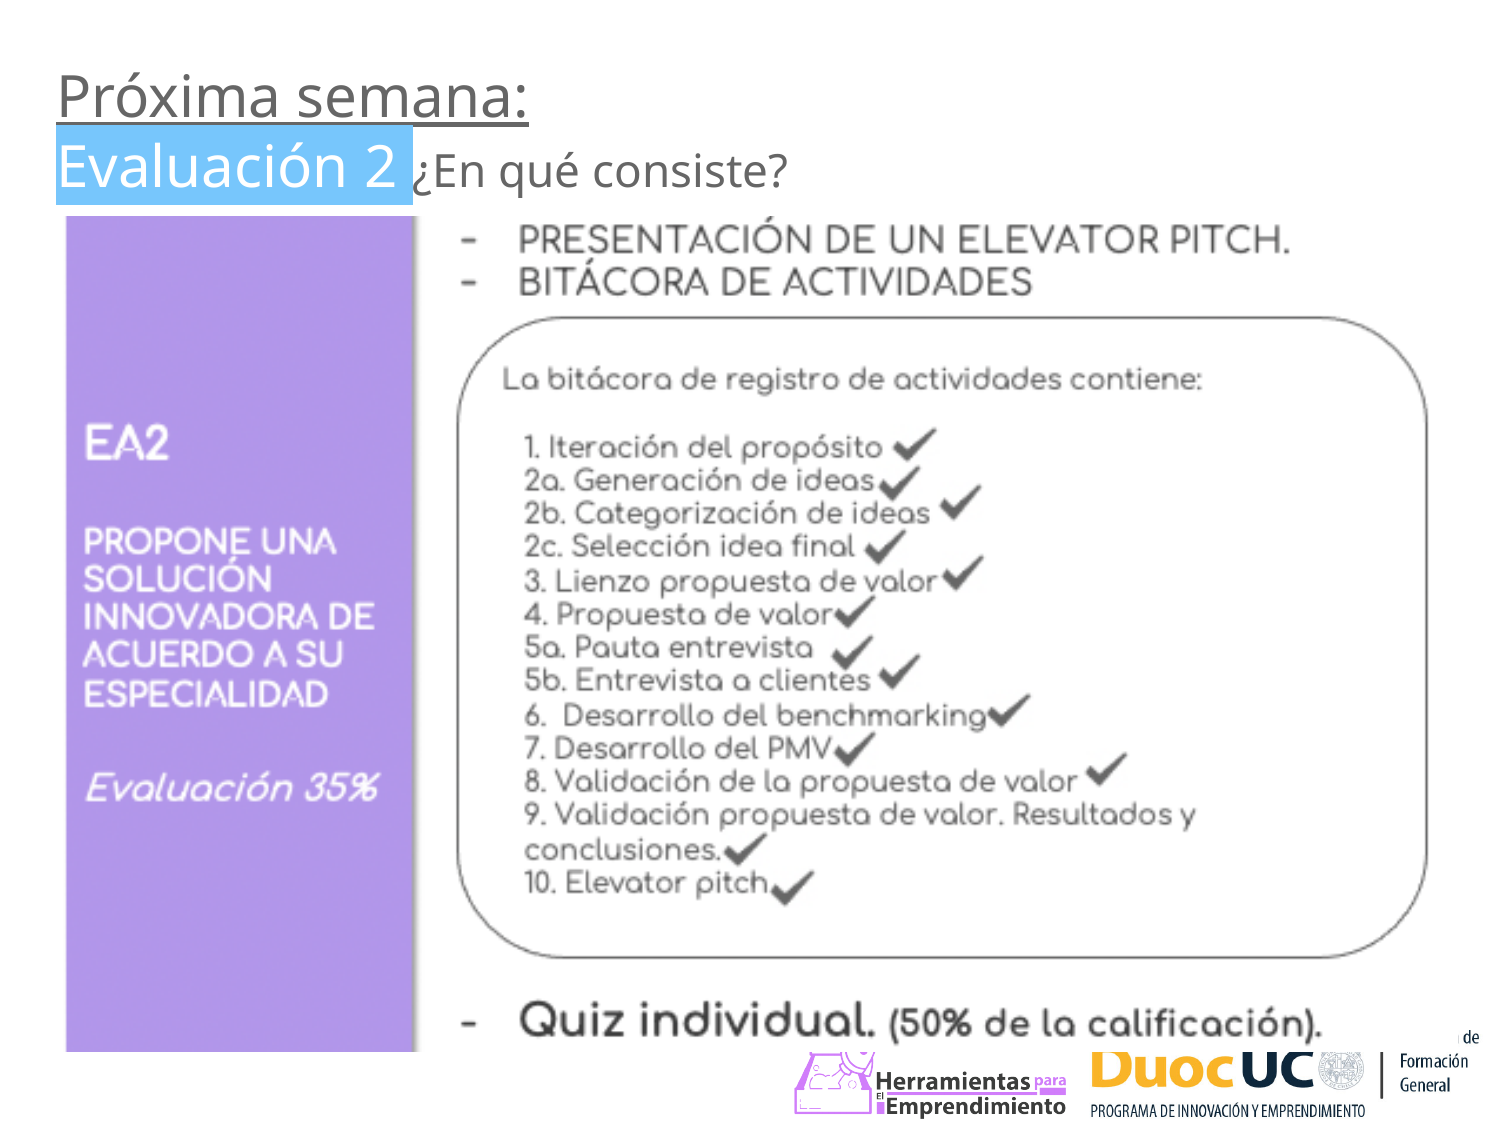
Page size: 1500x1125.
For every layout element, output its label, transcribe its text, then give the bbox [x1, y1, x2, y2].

text_box Próxima semana: Evaluación 2 ¿En qué consiste? [41, 44, 1459, 215]
picture [41, 215, 1496, 1125]
